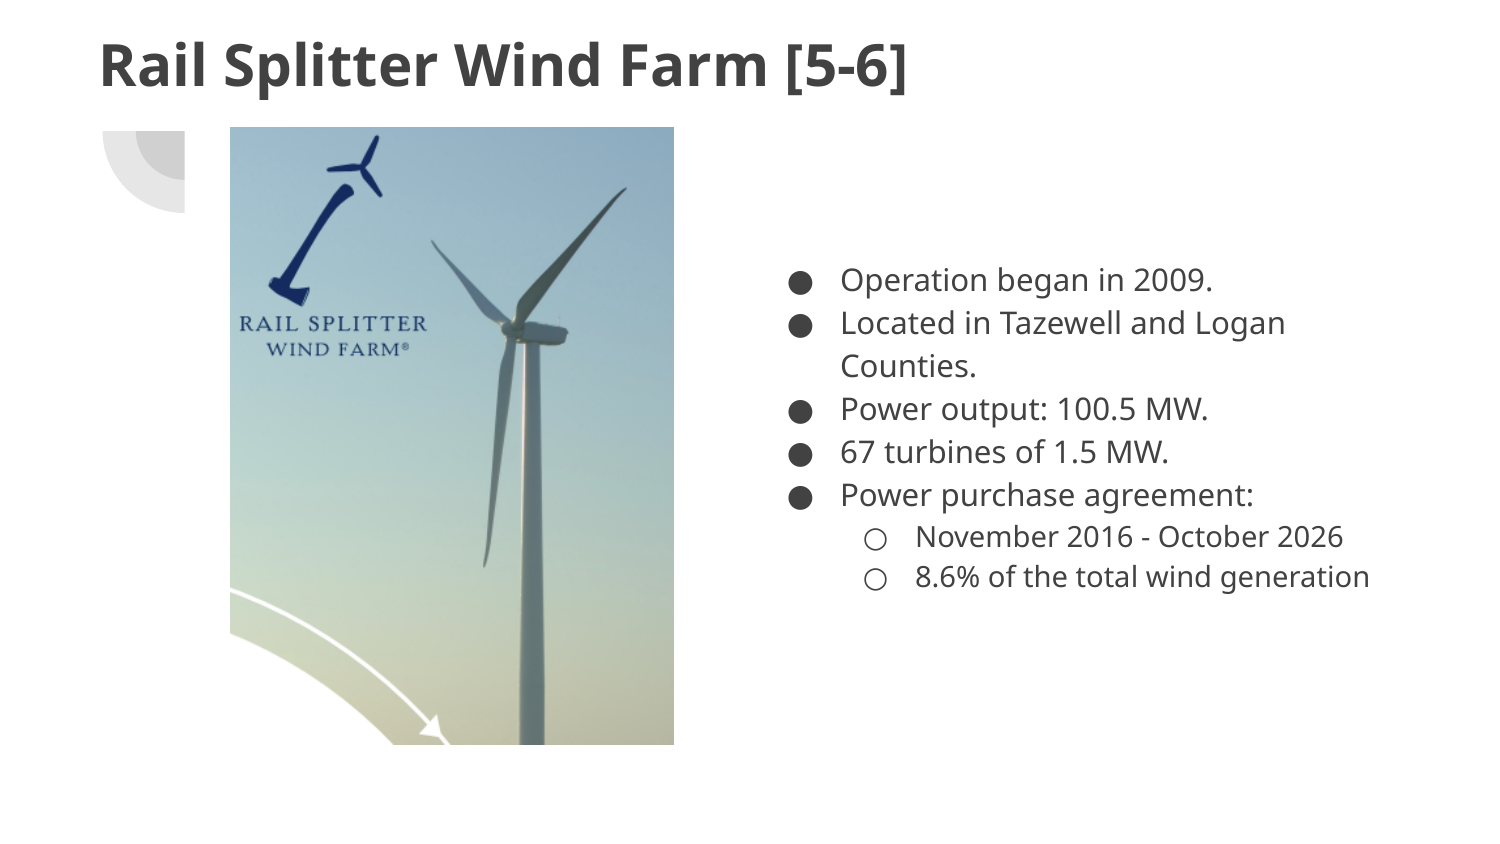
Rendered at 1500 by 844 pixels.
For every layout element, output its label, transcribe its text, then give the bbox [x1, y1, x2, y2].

list Operation began in 2009. Located in Tazewell and Logan Counties. Power output: 100.5 MW. 67 turbines of 1.5 MW. Power purchase agreement: November 2016 - October 2026 8.6% of the total wind generation [750, 239, 1433, 742]
picture [230, 127, 675, 745]
title Rail Splitter Wind Farm [5-6] [83, 12, 1238, 177]
